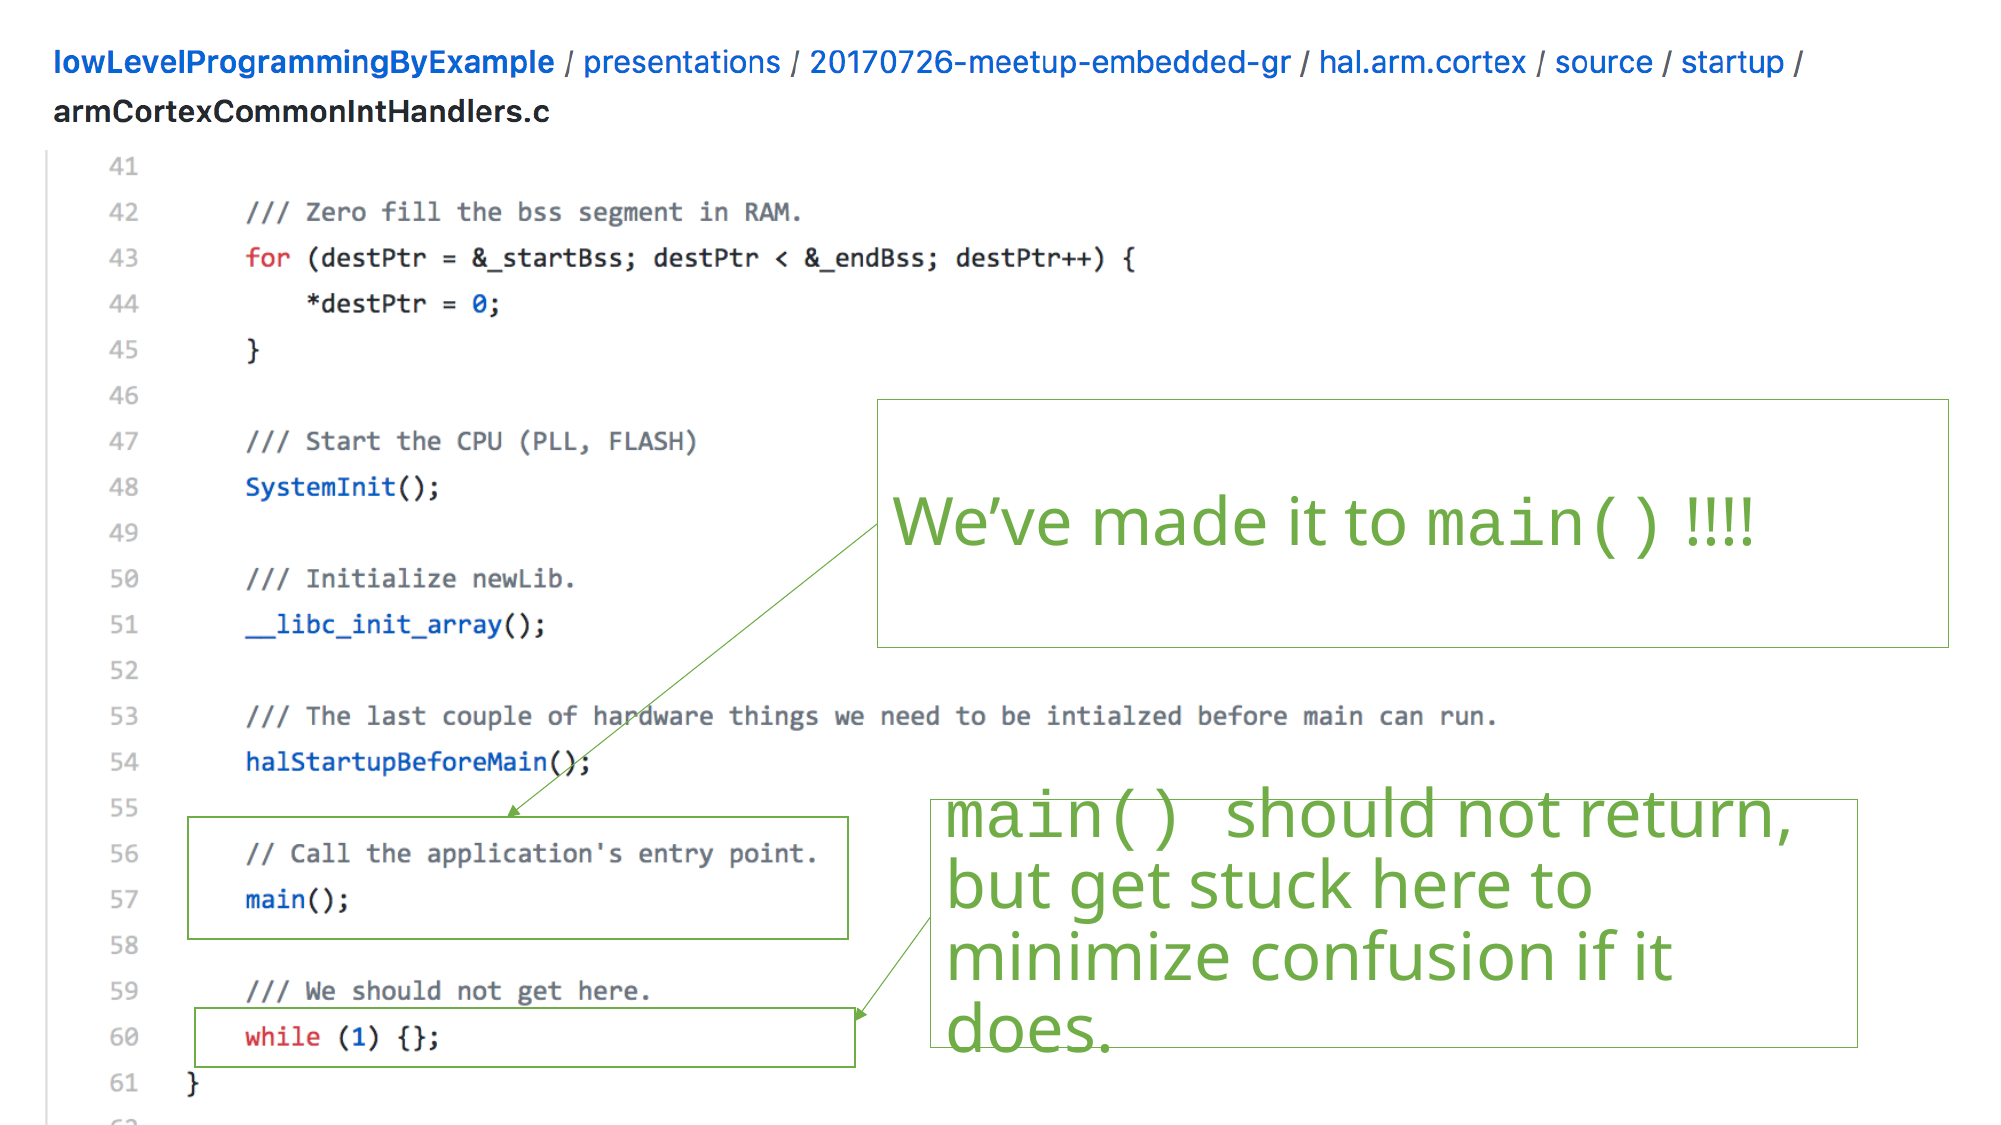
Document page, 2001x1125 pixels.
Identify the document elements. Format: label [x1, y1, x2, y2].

text_box [506, 523, 878, 818]
text_box [854, 916, 931, 1022]
picture [27, 28, 2000, 1125]
